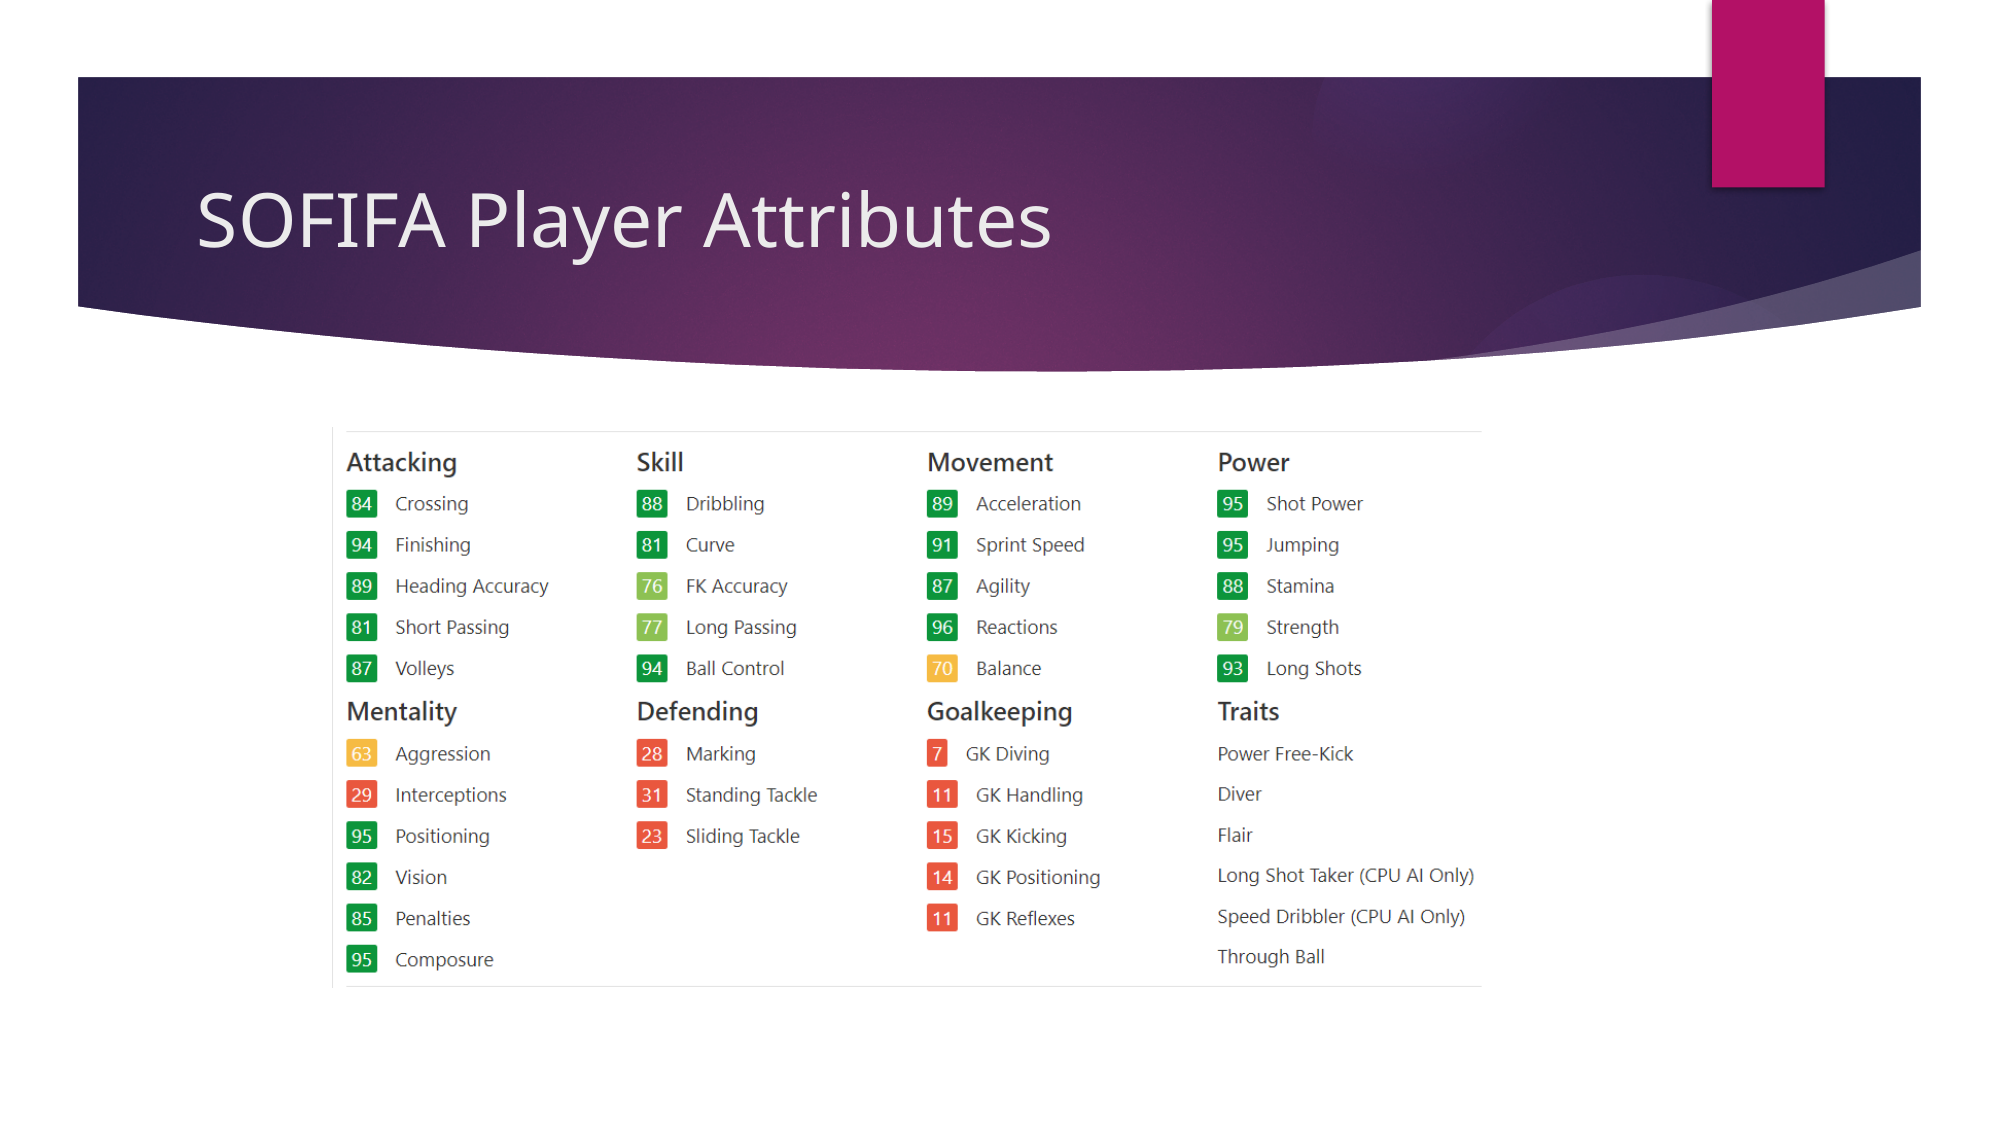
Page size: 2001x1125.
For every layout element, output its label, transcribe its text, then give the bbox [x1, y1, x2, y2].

picture [79, 78, 1920, 371]
title SOFIFA Player Attributes [188, 159, 1628, 277]
picture [332, 426, 1495, 988]
